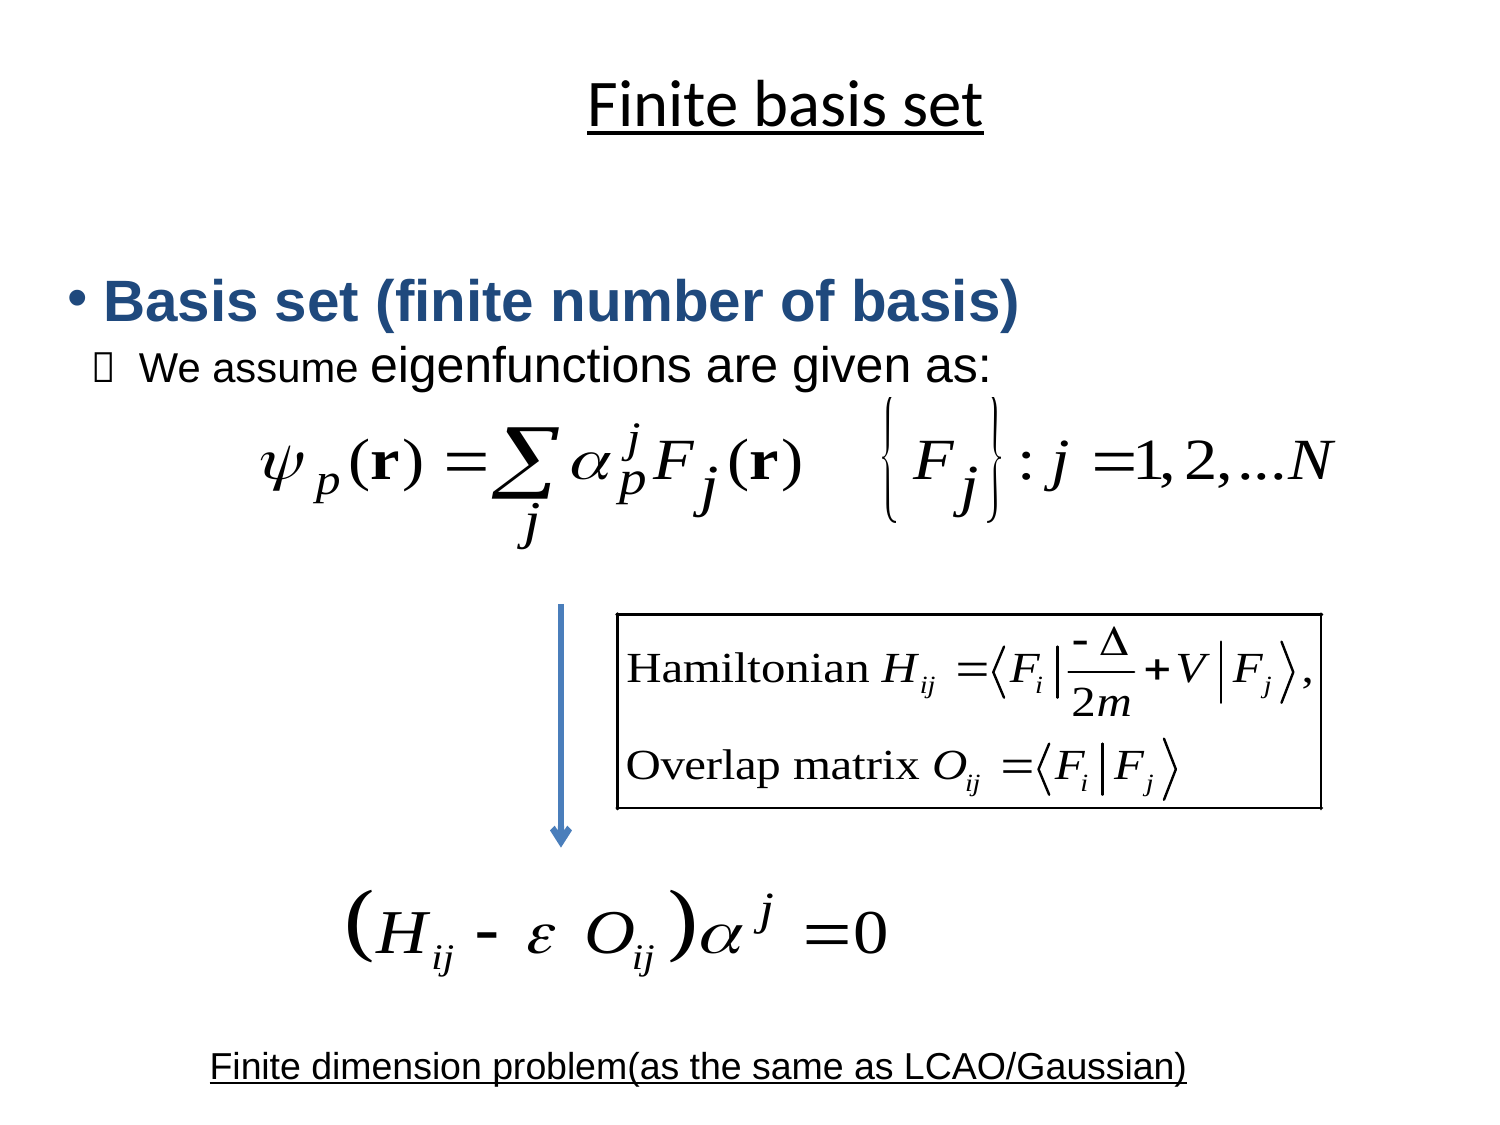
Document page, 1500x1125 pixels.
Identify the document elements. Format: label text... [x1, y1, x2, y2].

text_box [336, 881, 903, 996]
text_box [607, 603, 1335, 819]
title Finite basis set [112, 62, 1459, 138]
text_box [255, 396, 1353, 563]
text_box Basis set (finite number of basis)  We assume eigenfunctions are given as: [53, 255, 1500, 601]
text_box Finite dimension problem(as the same as LCAO/Gaussian) [194, 1034, 1217, 1095]
